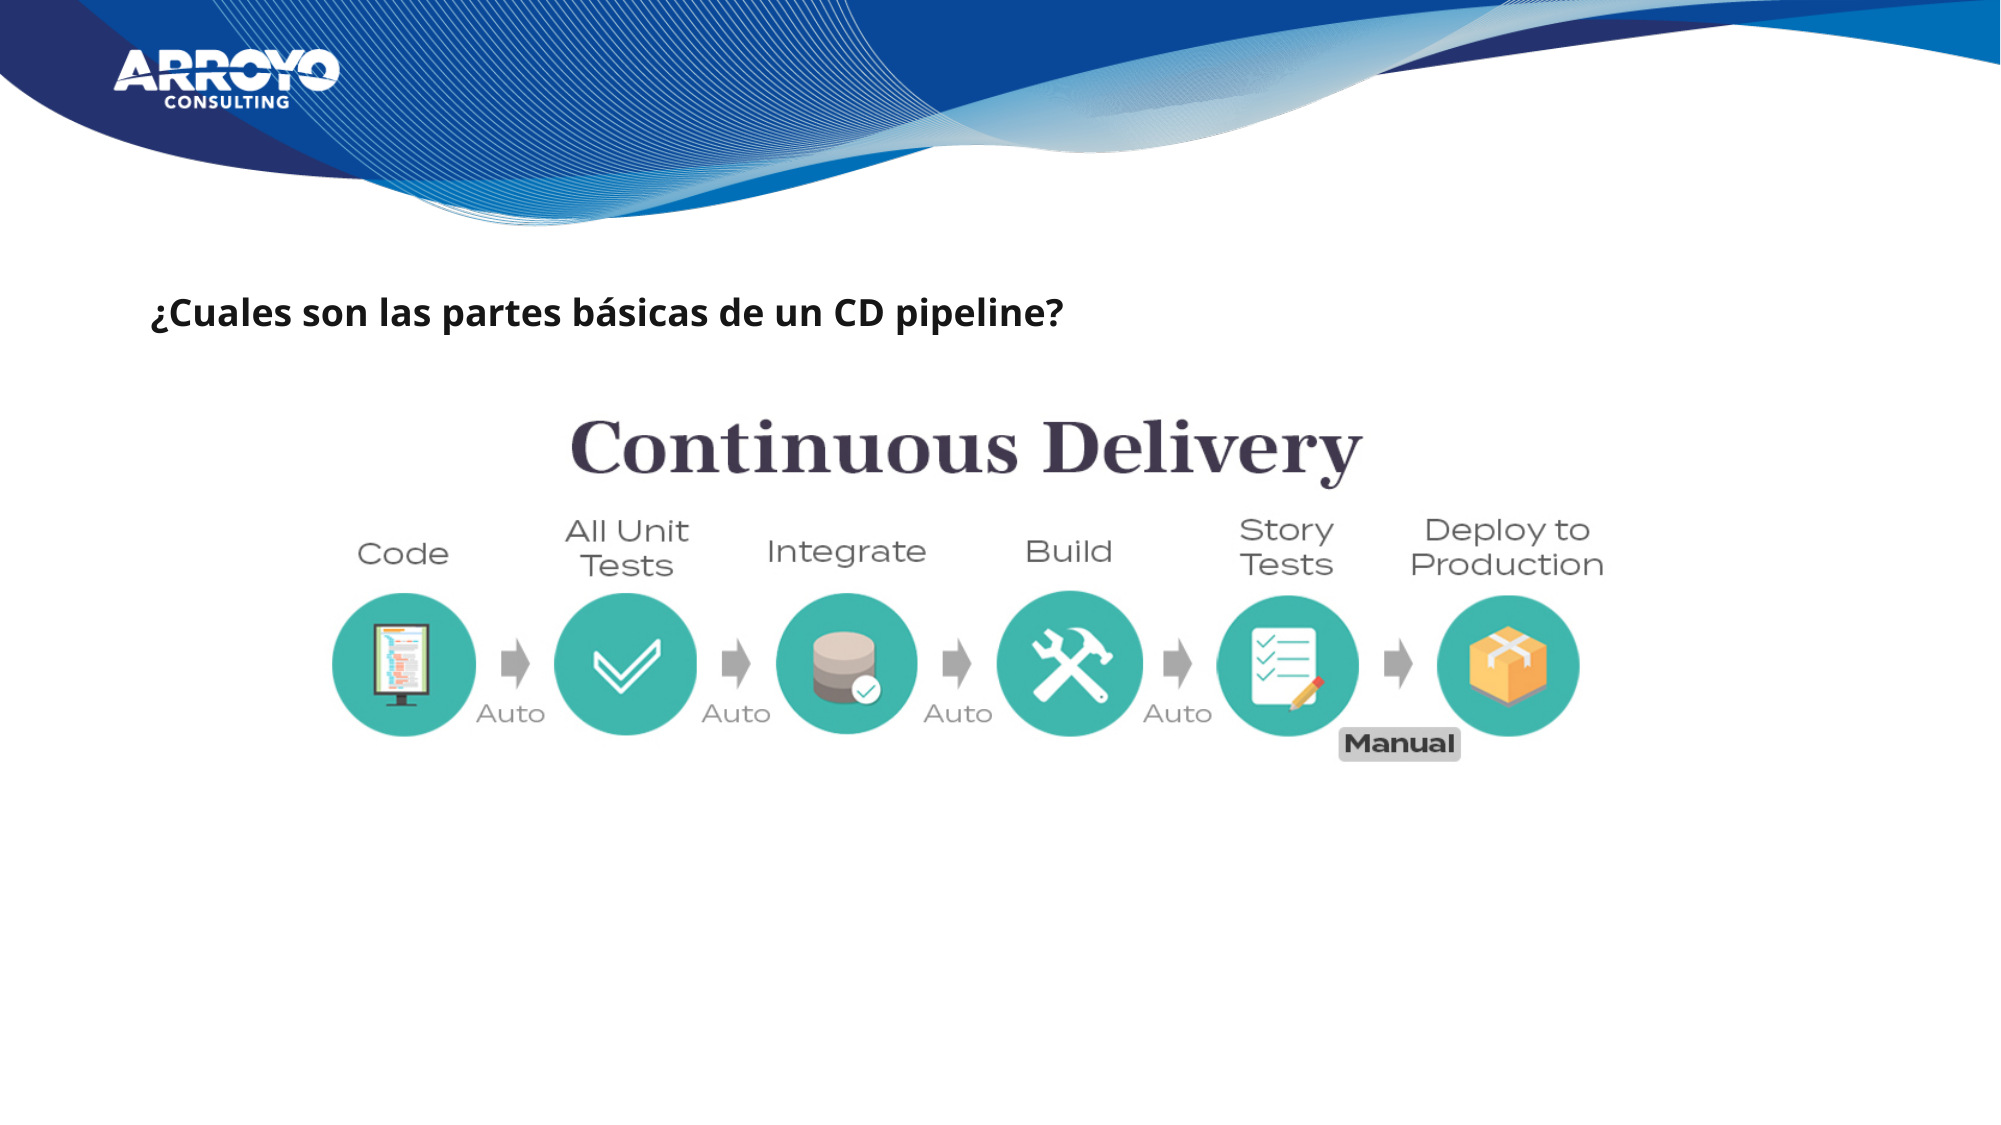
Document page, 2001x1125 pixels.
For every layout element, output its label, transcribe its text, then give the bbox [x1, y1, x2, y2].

picture [0, 0, 2001, 1125]
text_box ¿Cuales son las partes básicas de un CD pipeline? [135, 281, 1751, 876]
